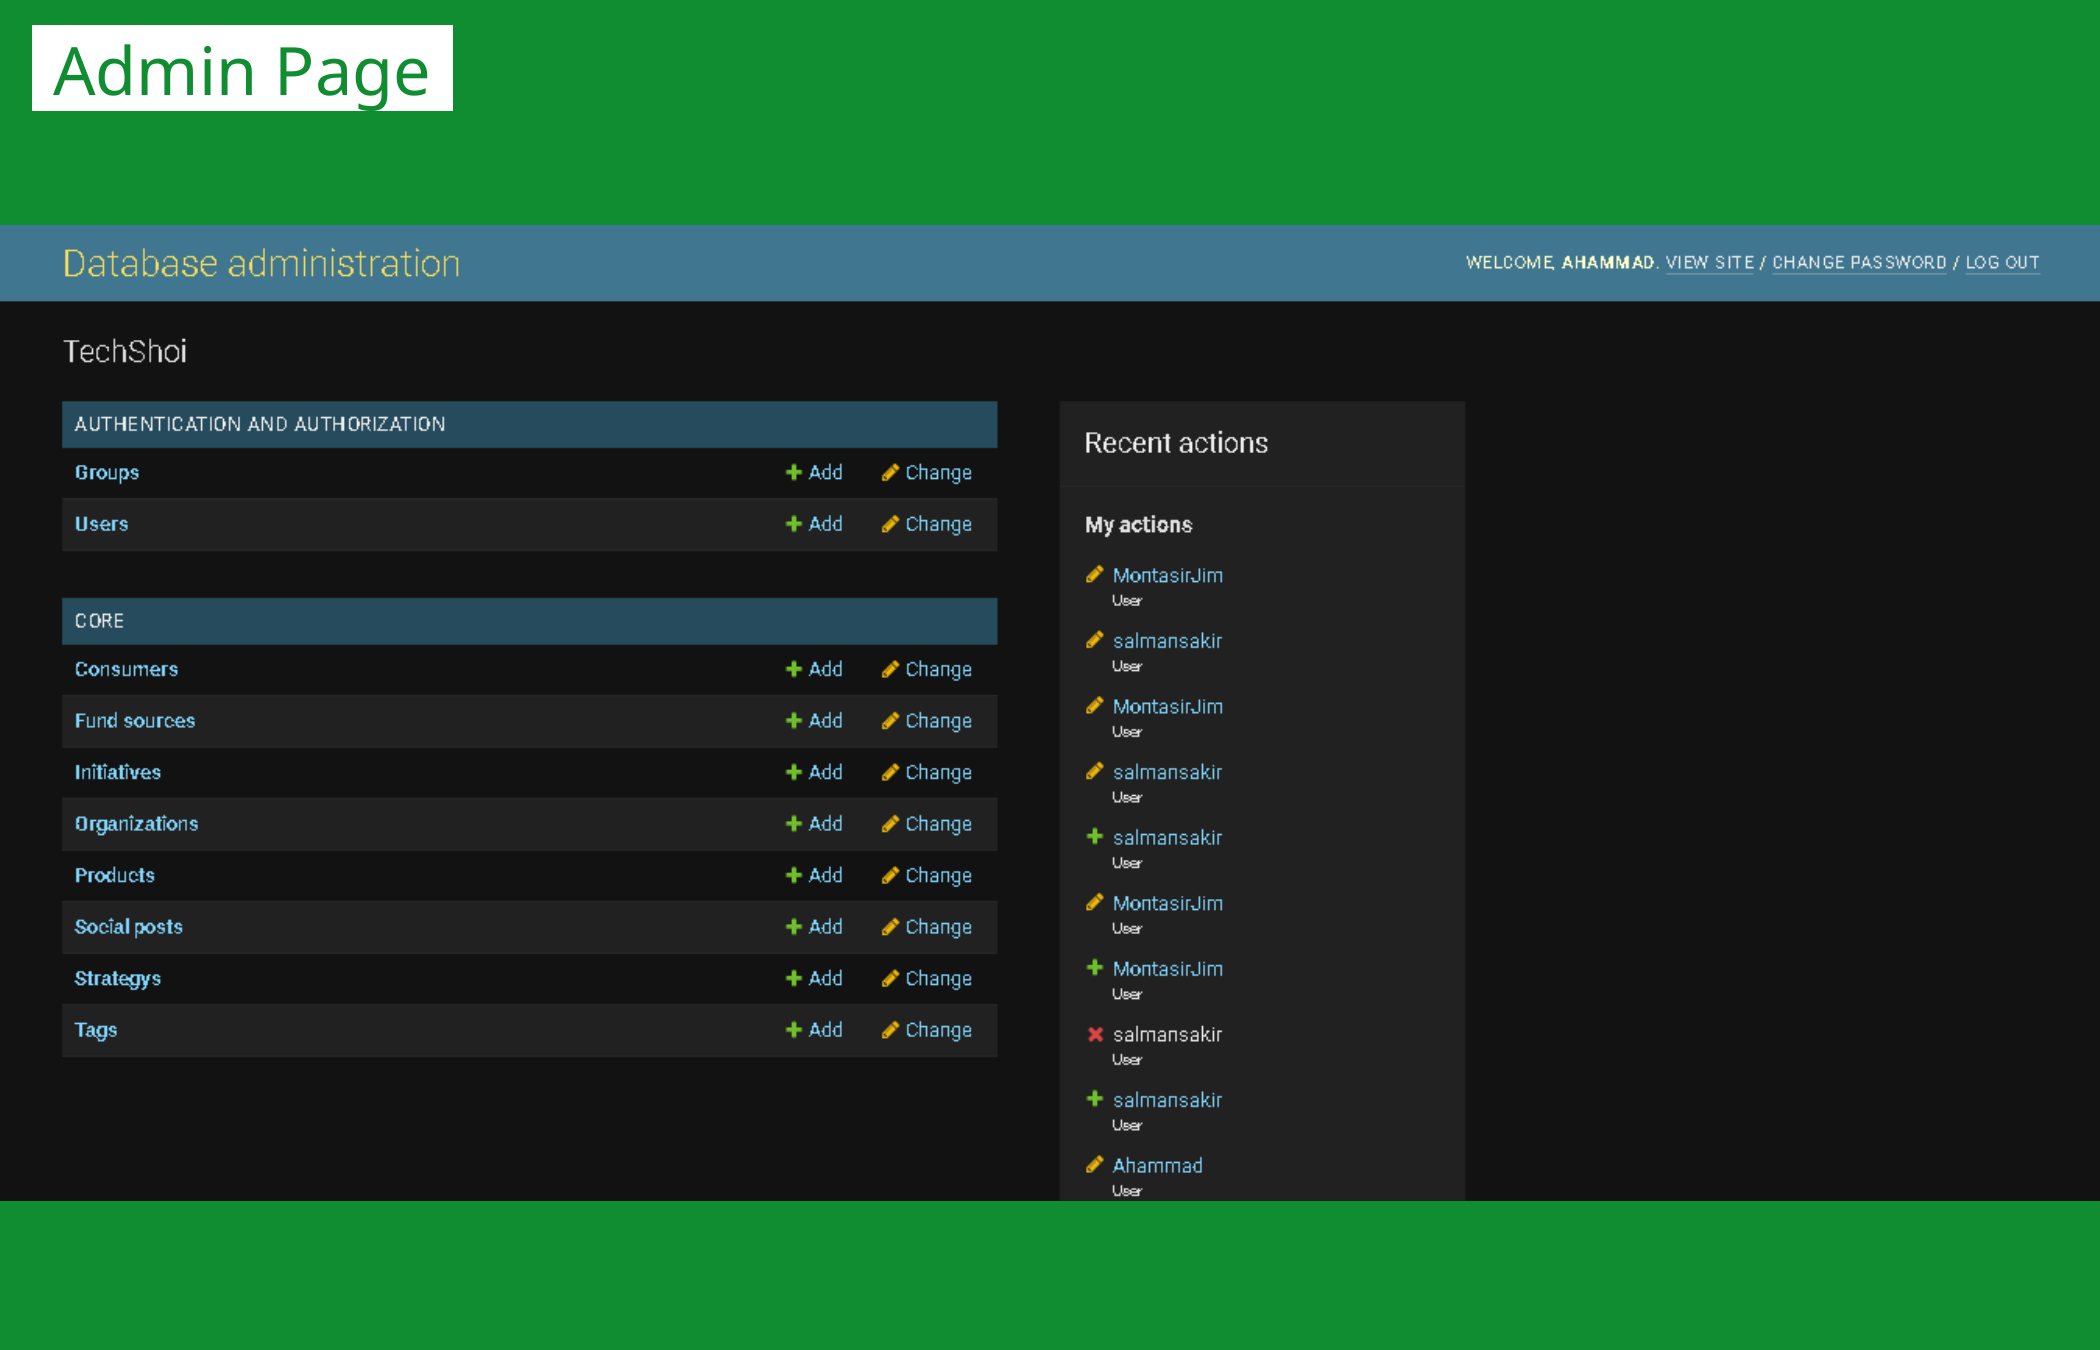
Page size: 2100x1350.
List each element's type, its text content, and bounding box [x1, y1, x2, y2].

picture [0, 225, 2100, 1201]
text_box Admin Page [32, 25, 453, 111]
